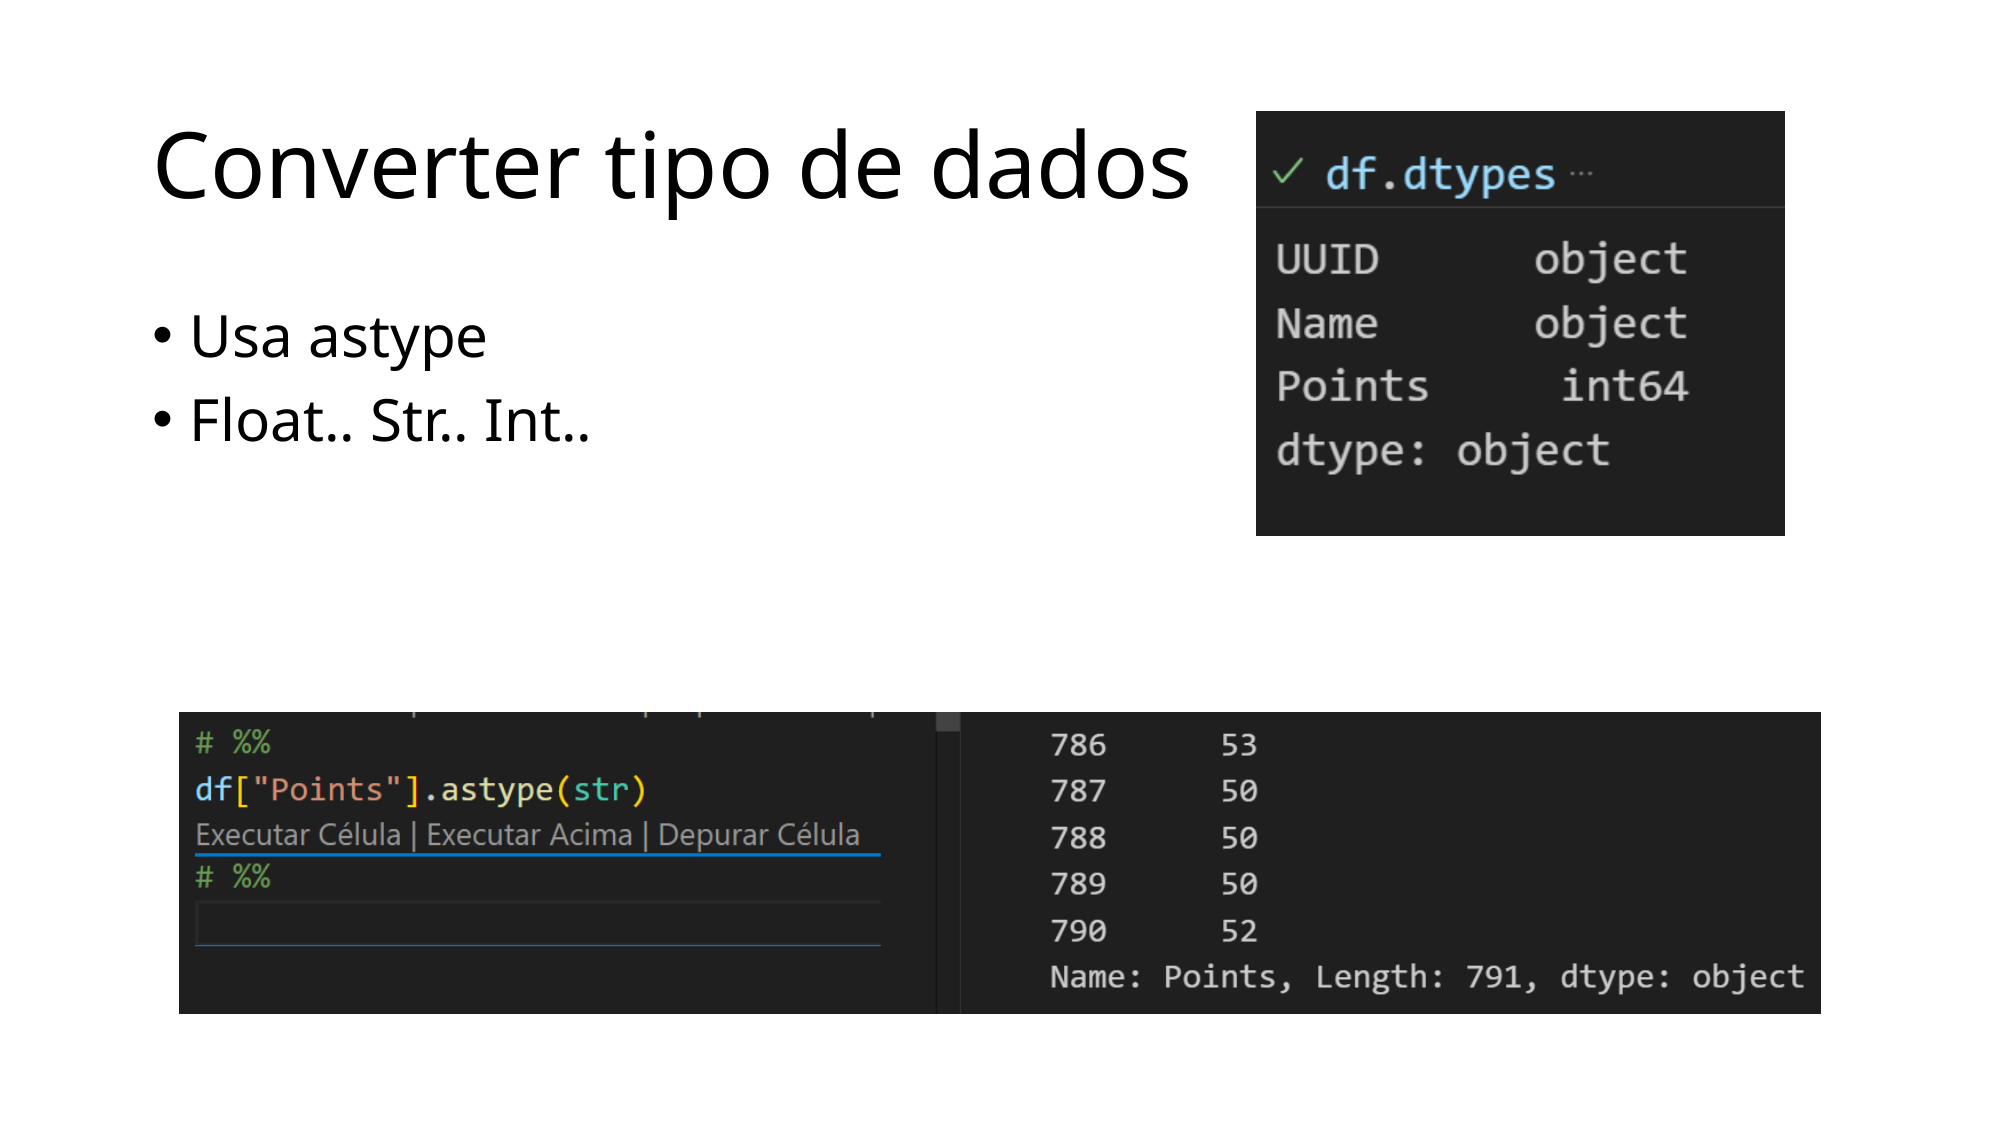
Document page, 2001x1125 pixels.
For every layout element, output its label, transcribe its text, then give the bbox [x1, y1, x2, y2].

picture [178, 711, 1821, 1014]
list Usa astype Float.. Str.. Int.. [137, 299, 1863, 1014]
title Converter tipo de dados [137, 59, 1863, 278]
picture [1255, 111, 1785, 536]
